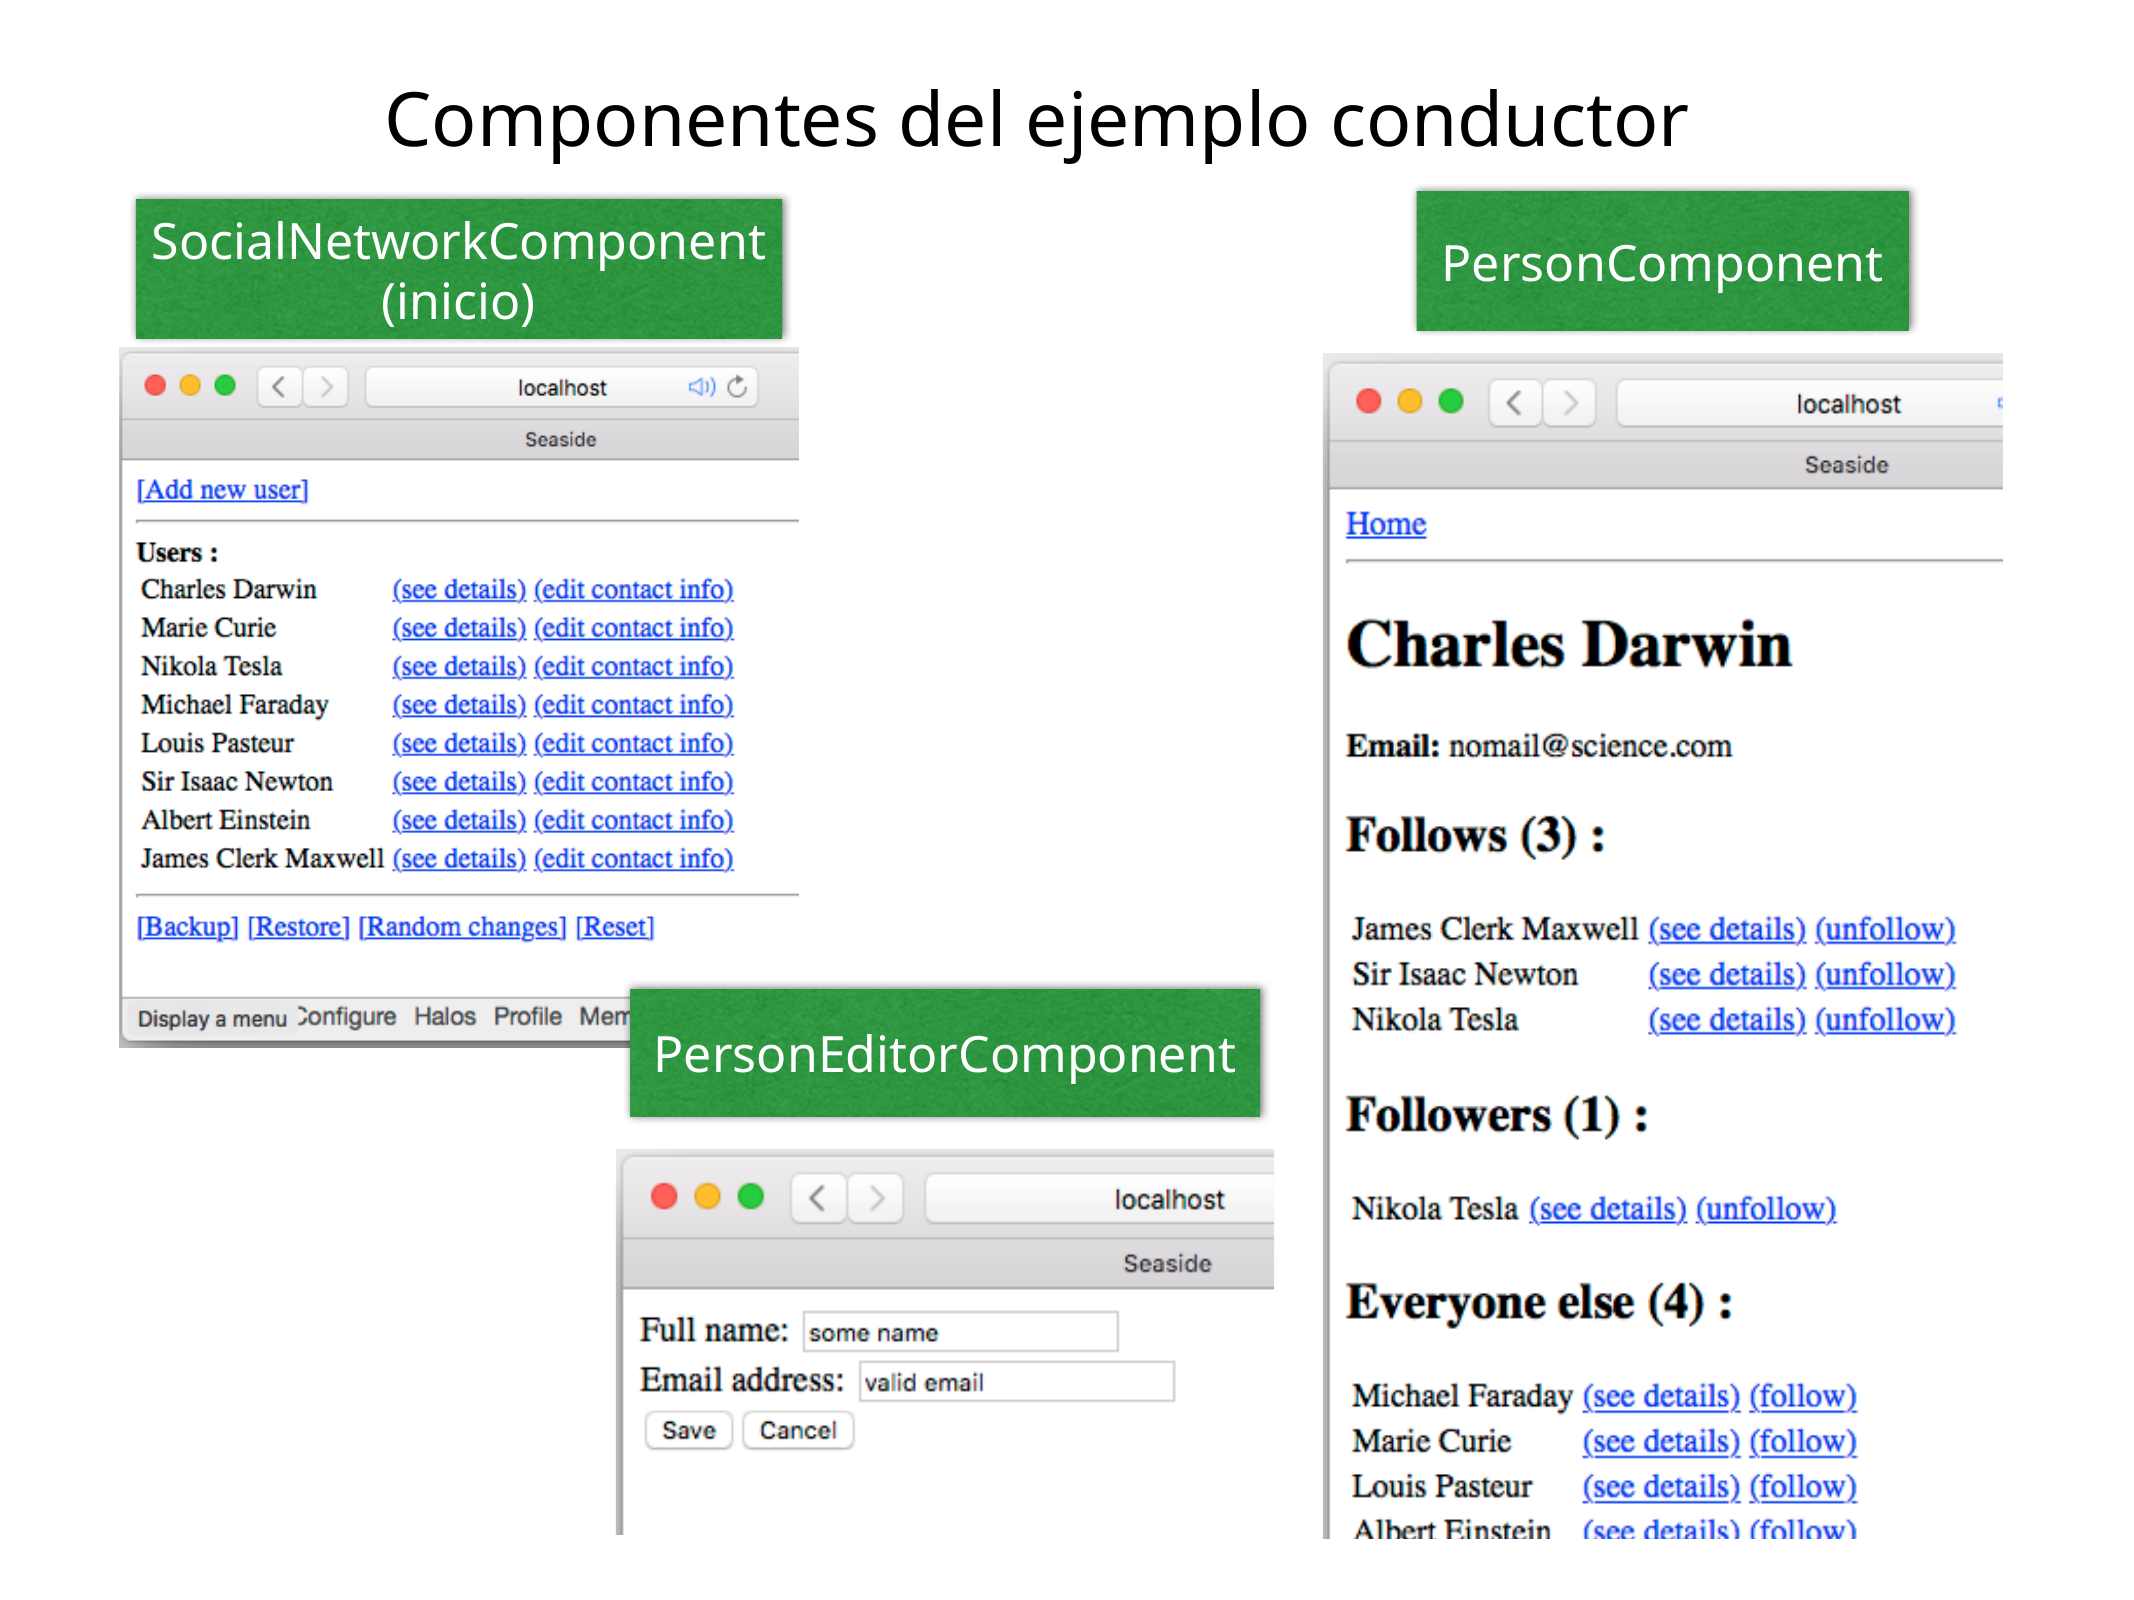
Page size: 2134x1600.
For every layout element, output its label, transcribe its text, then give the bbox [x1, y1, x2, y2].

picture [615, 1149, 1275, 1535]
picture [118, 347, 800, 1048]
text_box PersonEditorComponent [630, 989, 1261, 1117]
text_box SocialNetworkComponent (inicio) [135, 199, 783, 339]
text_box PersonComponent [1416, 191, 1909, 331]
picture [1322, 352, 2004, 1539]
text_box Componentes del ejemplo conductor [376, 62, 1699, 170]
